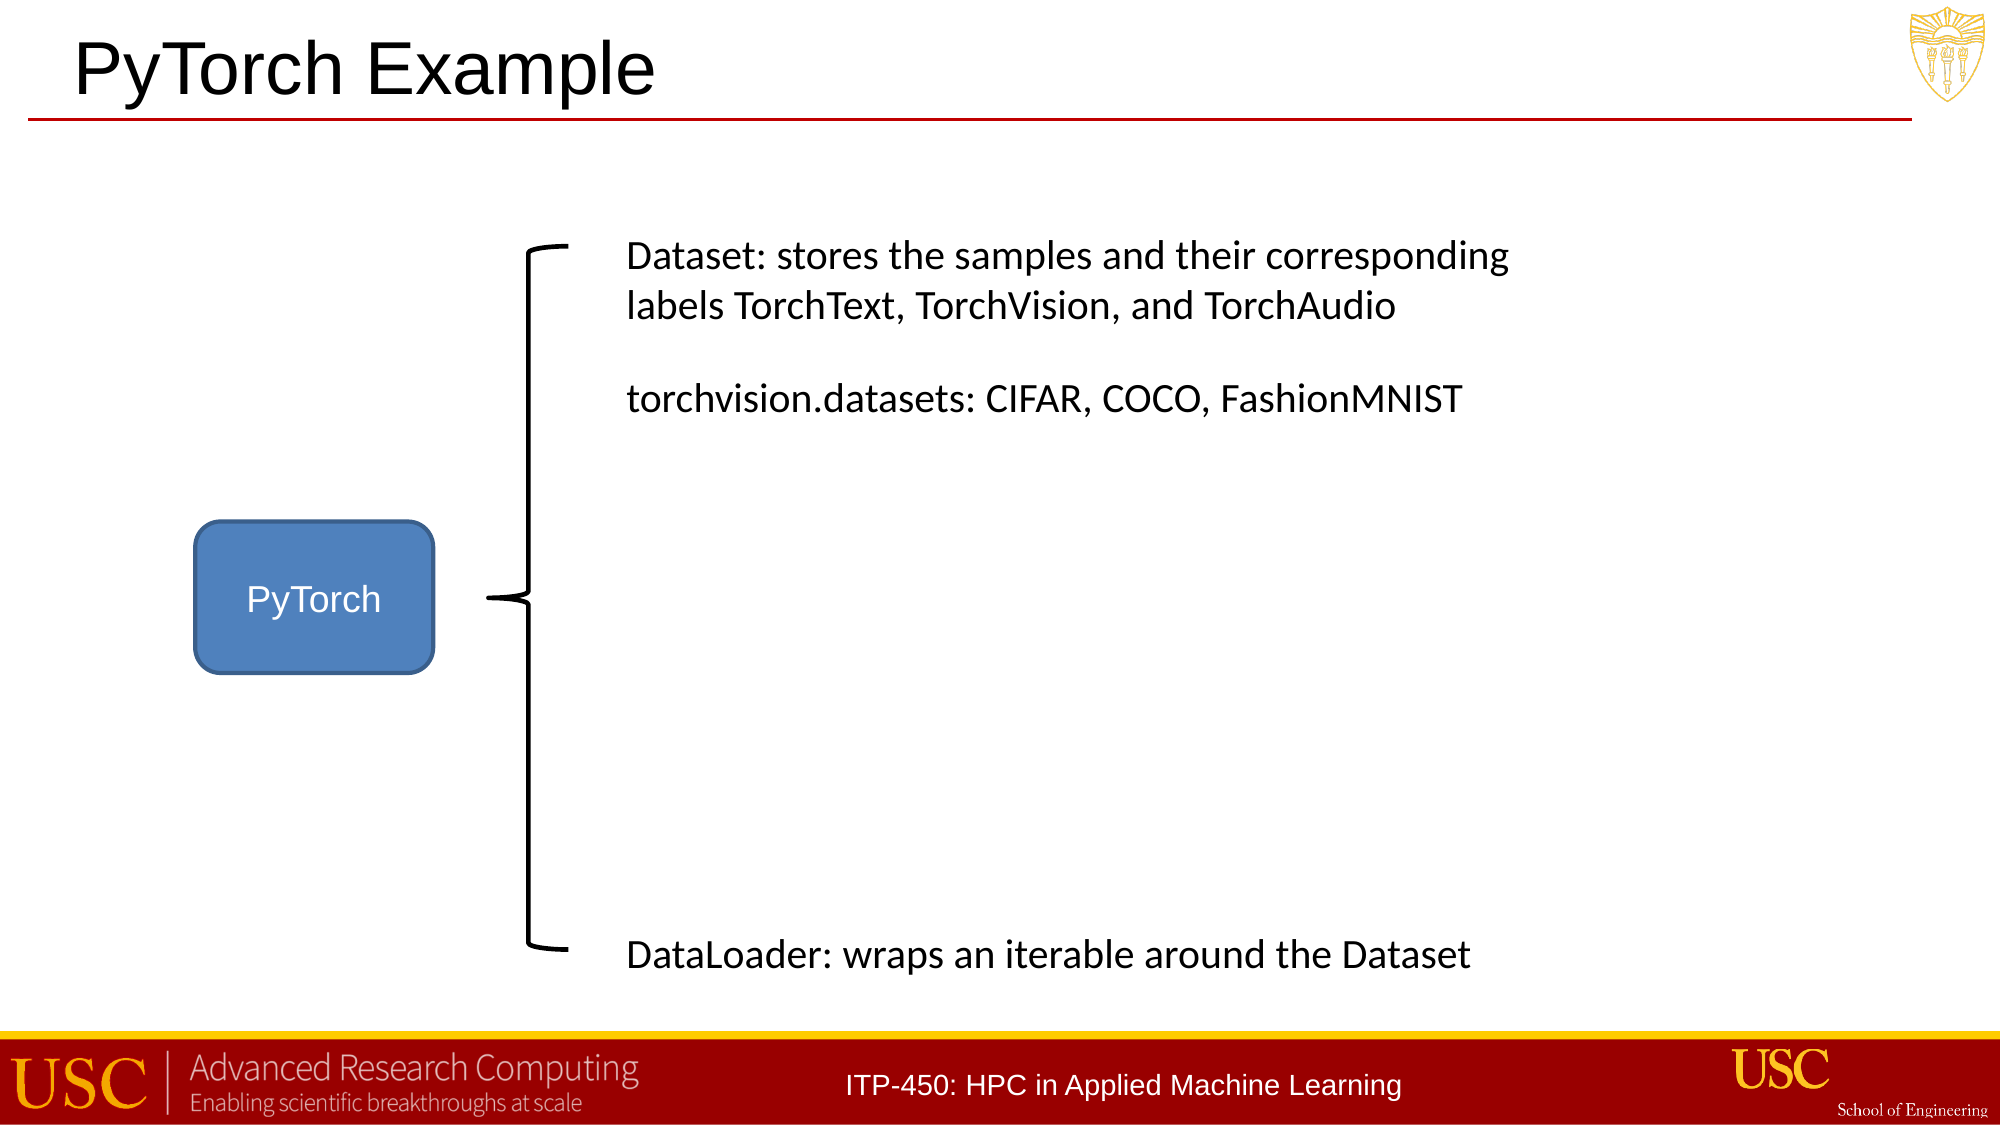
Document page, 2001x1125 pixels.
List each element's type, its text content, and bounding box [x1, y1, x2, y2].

text_box Dataset: stores the samples and their corresponding labels TorchText, TorchVision, and TorchAudio [611, 220, 1539, 336]
text_box [487, 245, 569, 951]
text_box PyTorch Example [59, 12, 1500, 113]
text_box torchvision.datasets: CIFAR, COCO, FashionMNIST [611, 273, 1745, 524]
text_box DataLoader: wraps an iterable around the Dataset [611, 919, 1495, 984]
text_box PyTorch [193, 519, 436, 676]
picture [6, 1049, 642, 1117]
